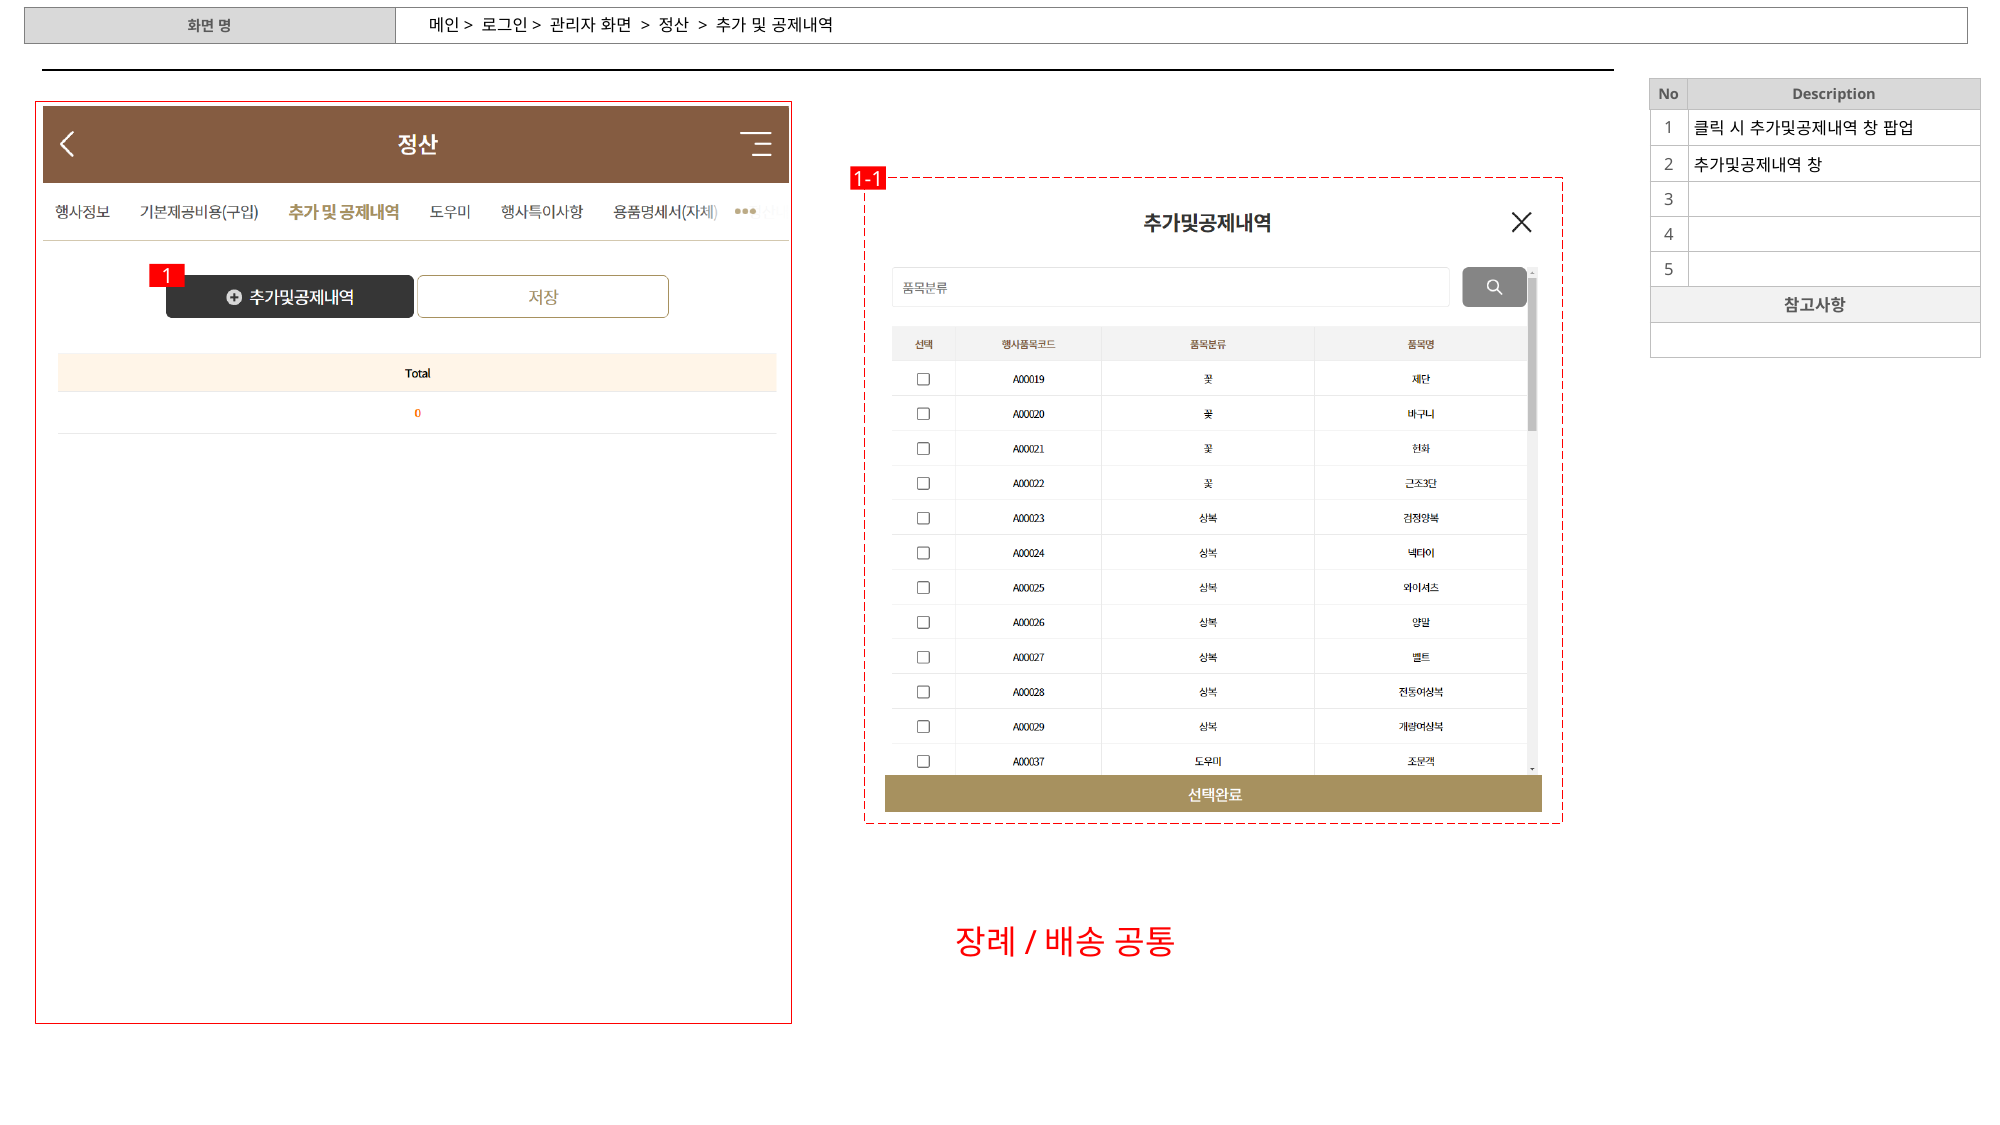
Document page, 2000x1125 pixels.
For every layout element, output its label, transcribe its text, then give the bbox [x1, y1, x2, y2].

table_cell 4 [1651, 217, 1688, 251]
table_cell 참고사항 [1651, 287, 1980, 322]
table_header 1 [1651, 110, 1688, 145]
table_cell 추가및공제내역 창 [1689, 146, 1980, 181]
table_cell [1651, 323, 1980, 357]
table_cell 2 [1651, 146, 1688, 181]
table_cell 3 [1651, 182, 1688, 216]
picture [42, 106, 789, 1035]
table_header 클릭 시 추가및공제내역 창 팝업 [1689, 110, 1980, 145]
table_cell [1689, 217, 1980, 251]
table_cell 5 [1651, 252, 1688, 286]
text_box 1-1 [848, 164, 888, 192]
text_box [33, 100, 793, 1025]
table_cell [1689, 252, 1980, 286]
text_box 메인> 로그인> 관리자 화면 > 정산 > 추가 및 공제내역 [414, 7, 849, 42]
picture [885, 195, 1542, 813]
text_box 장례/배송 공통 [940, 914, 1461, 969]
table_cell [1689, 182, 1980, 216]
text_box [863, 176, 1564, 825]
